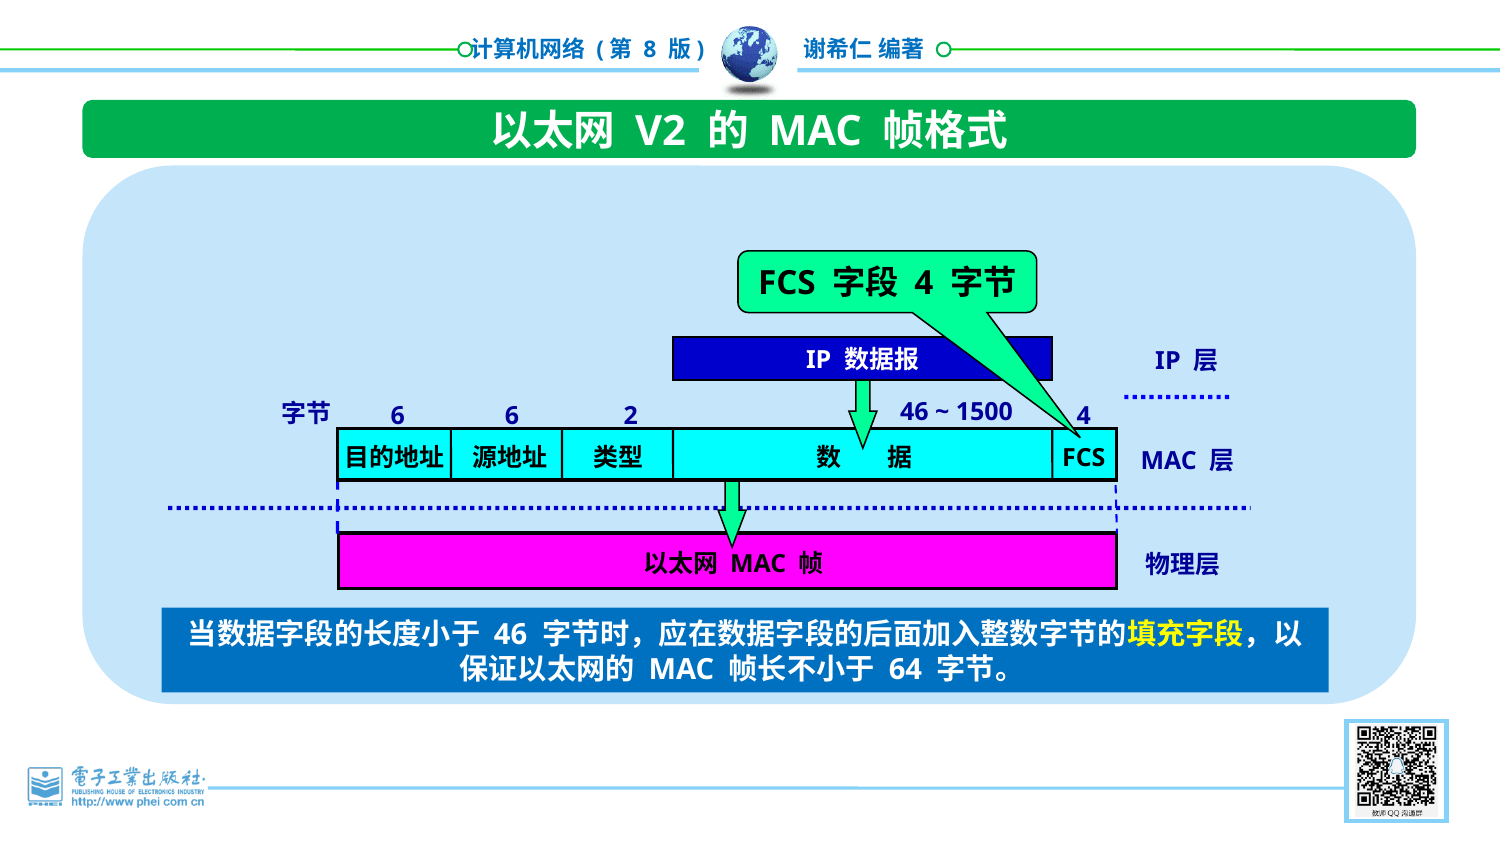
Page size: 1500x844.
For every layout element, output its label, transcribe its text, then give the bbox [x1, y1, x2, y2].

text_box [82, 99, 475, 158]
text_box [168, 250, 1251, 589]
text_box 以太网 V2 的 MAC 帧格式 [475, 96, 1023, 161]
picture [1355, 724, 1438, 817]
picture [23, 764, 208, 809]
text_box [80, 163, 1419, 707]
picture [719, 24, 779, 96]
text_box 当数据字段的长度小于 46 字节时，应在数据字段的后面加入整数字节的填充字段，以保证以太网的 MAC 帧长不小于 64 字节。 [161, 607, 1329, 693]
text_box [1023, 99, 1417, 158]
